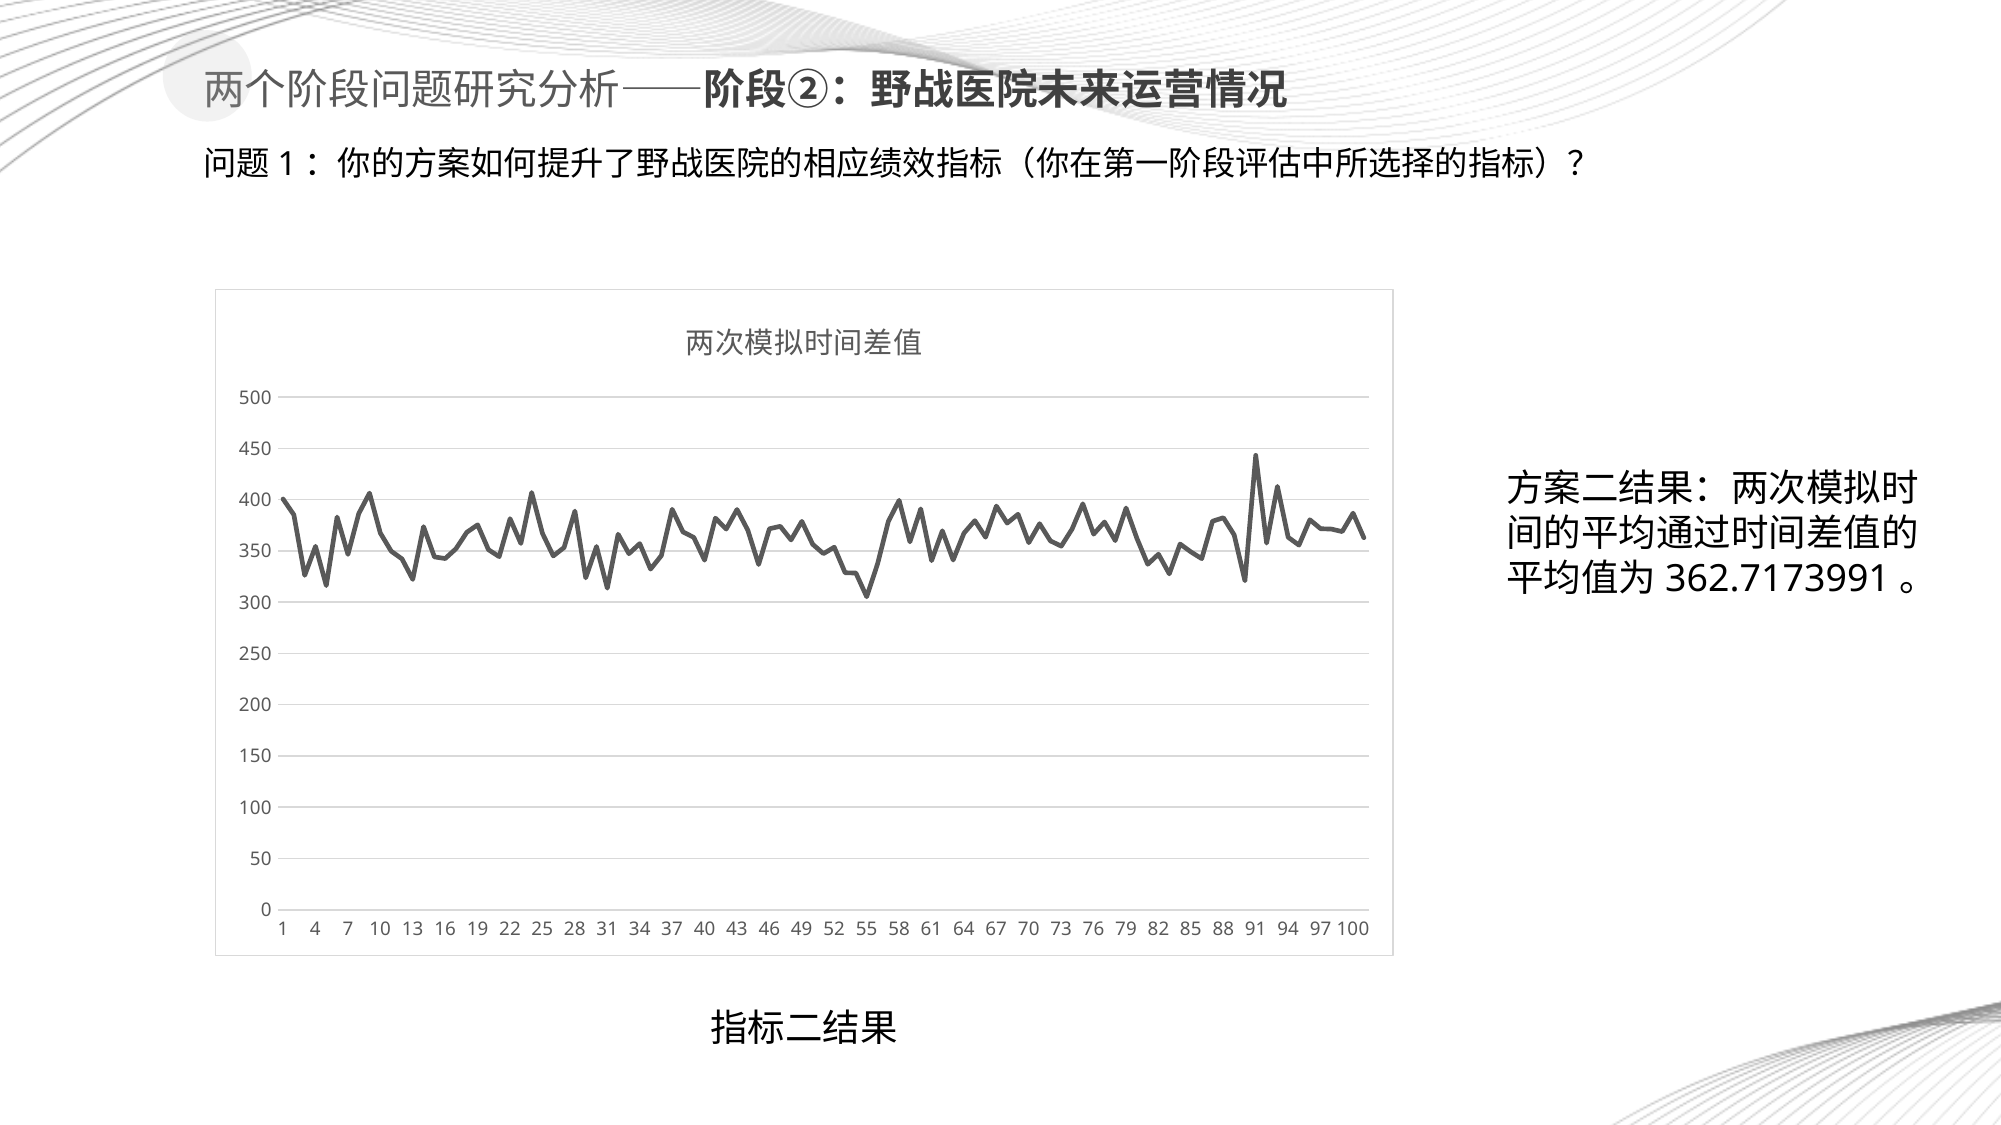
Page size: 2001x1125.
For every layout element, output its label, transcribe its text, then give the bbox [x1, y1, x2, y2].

text_box 方案二结果：两次模拟时间的平均通过时间差值的平均值为362.7173991。 [1491, 456, 1966, 651]
picture [1466, 814, 2000, 1125]
chart [214, 288, 1394, 957]
text_box 指标二结果 [695, 996, 913, 1057]
picture [0, 0, 1936, 303]
